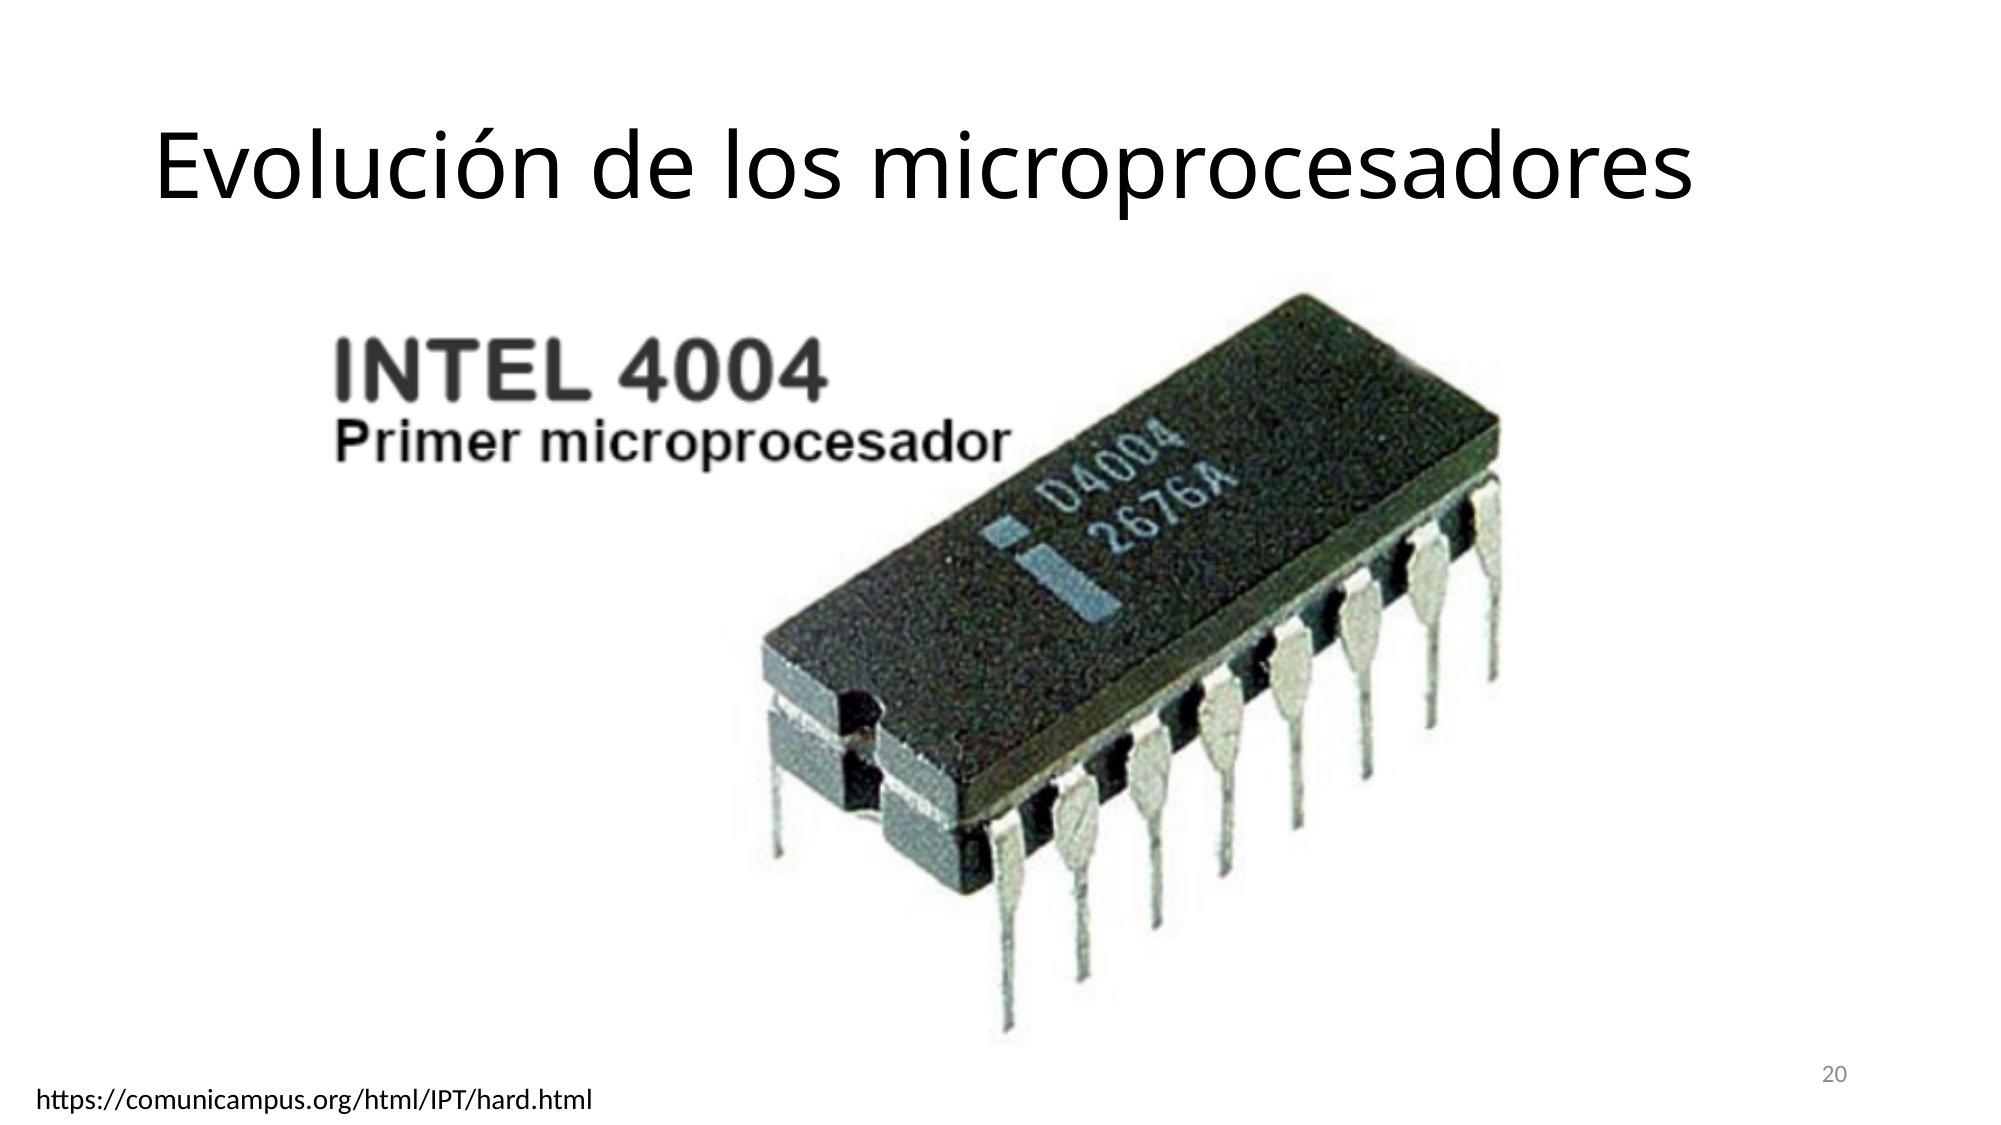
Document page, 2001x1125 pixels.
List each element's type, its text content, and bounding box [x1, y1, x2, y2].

text_box https://comunicampus.org/html/IPT/hard.html [21, 1072, 1449, 1123]
picture [264, 259, 1598, 1061]
slide_number 20 [1412, 1042, 1863, 1103]
title Evolución de los microprocesadores [137, 59, 1863, 278]
